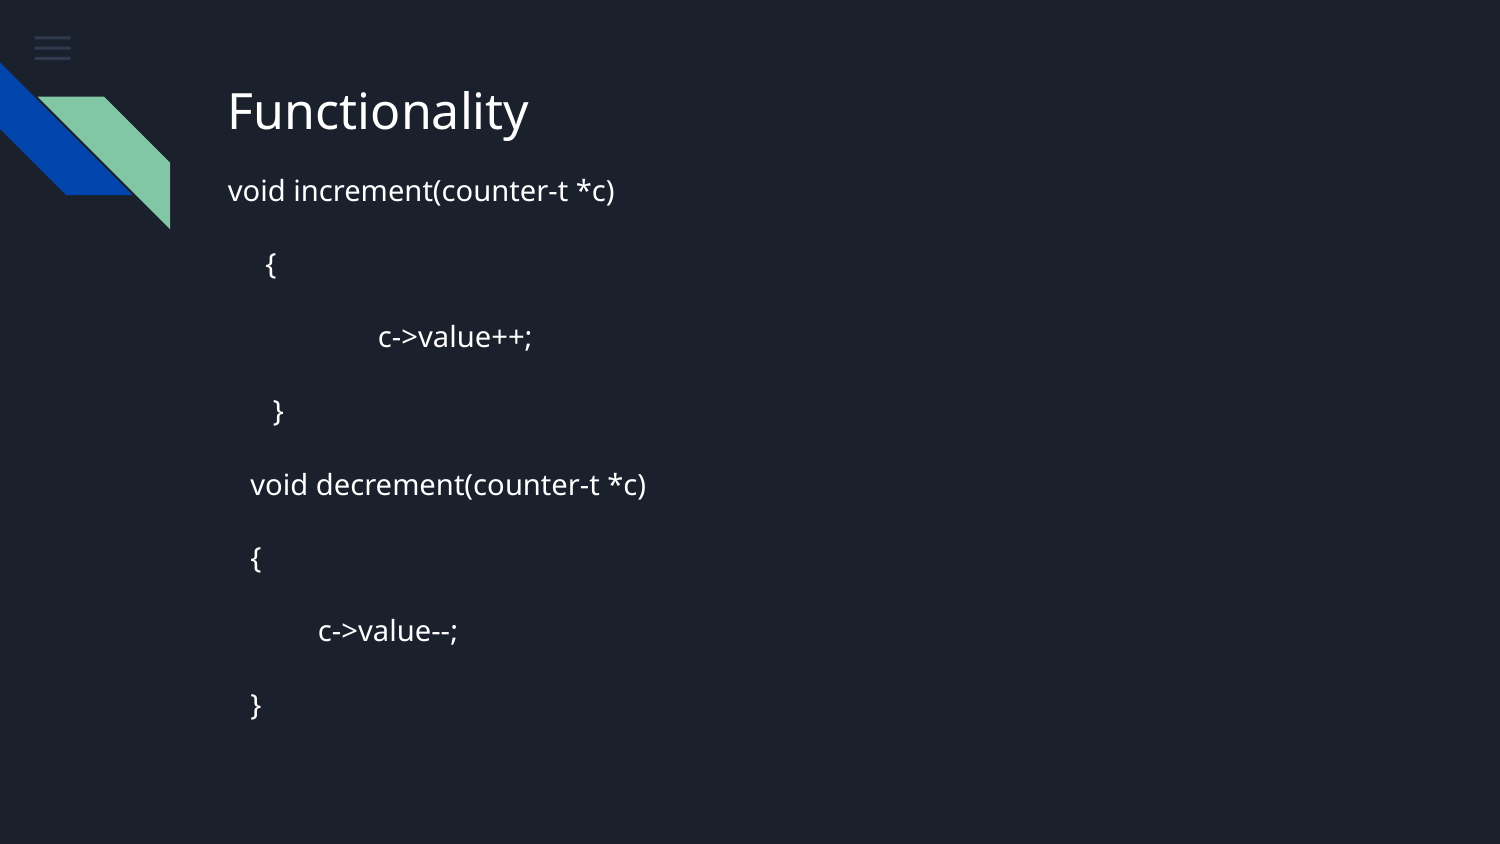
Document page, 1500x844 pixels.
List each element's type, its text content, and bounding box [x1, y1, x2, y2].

list void increment(counter-t *c) { c->value++; } void decrement(counter-t *c) { c->value--; } [212, 151, 1368, 735]
title Functionality [212, 64, 1368, 151]
